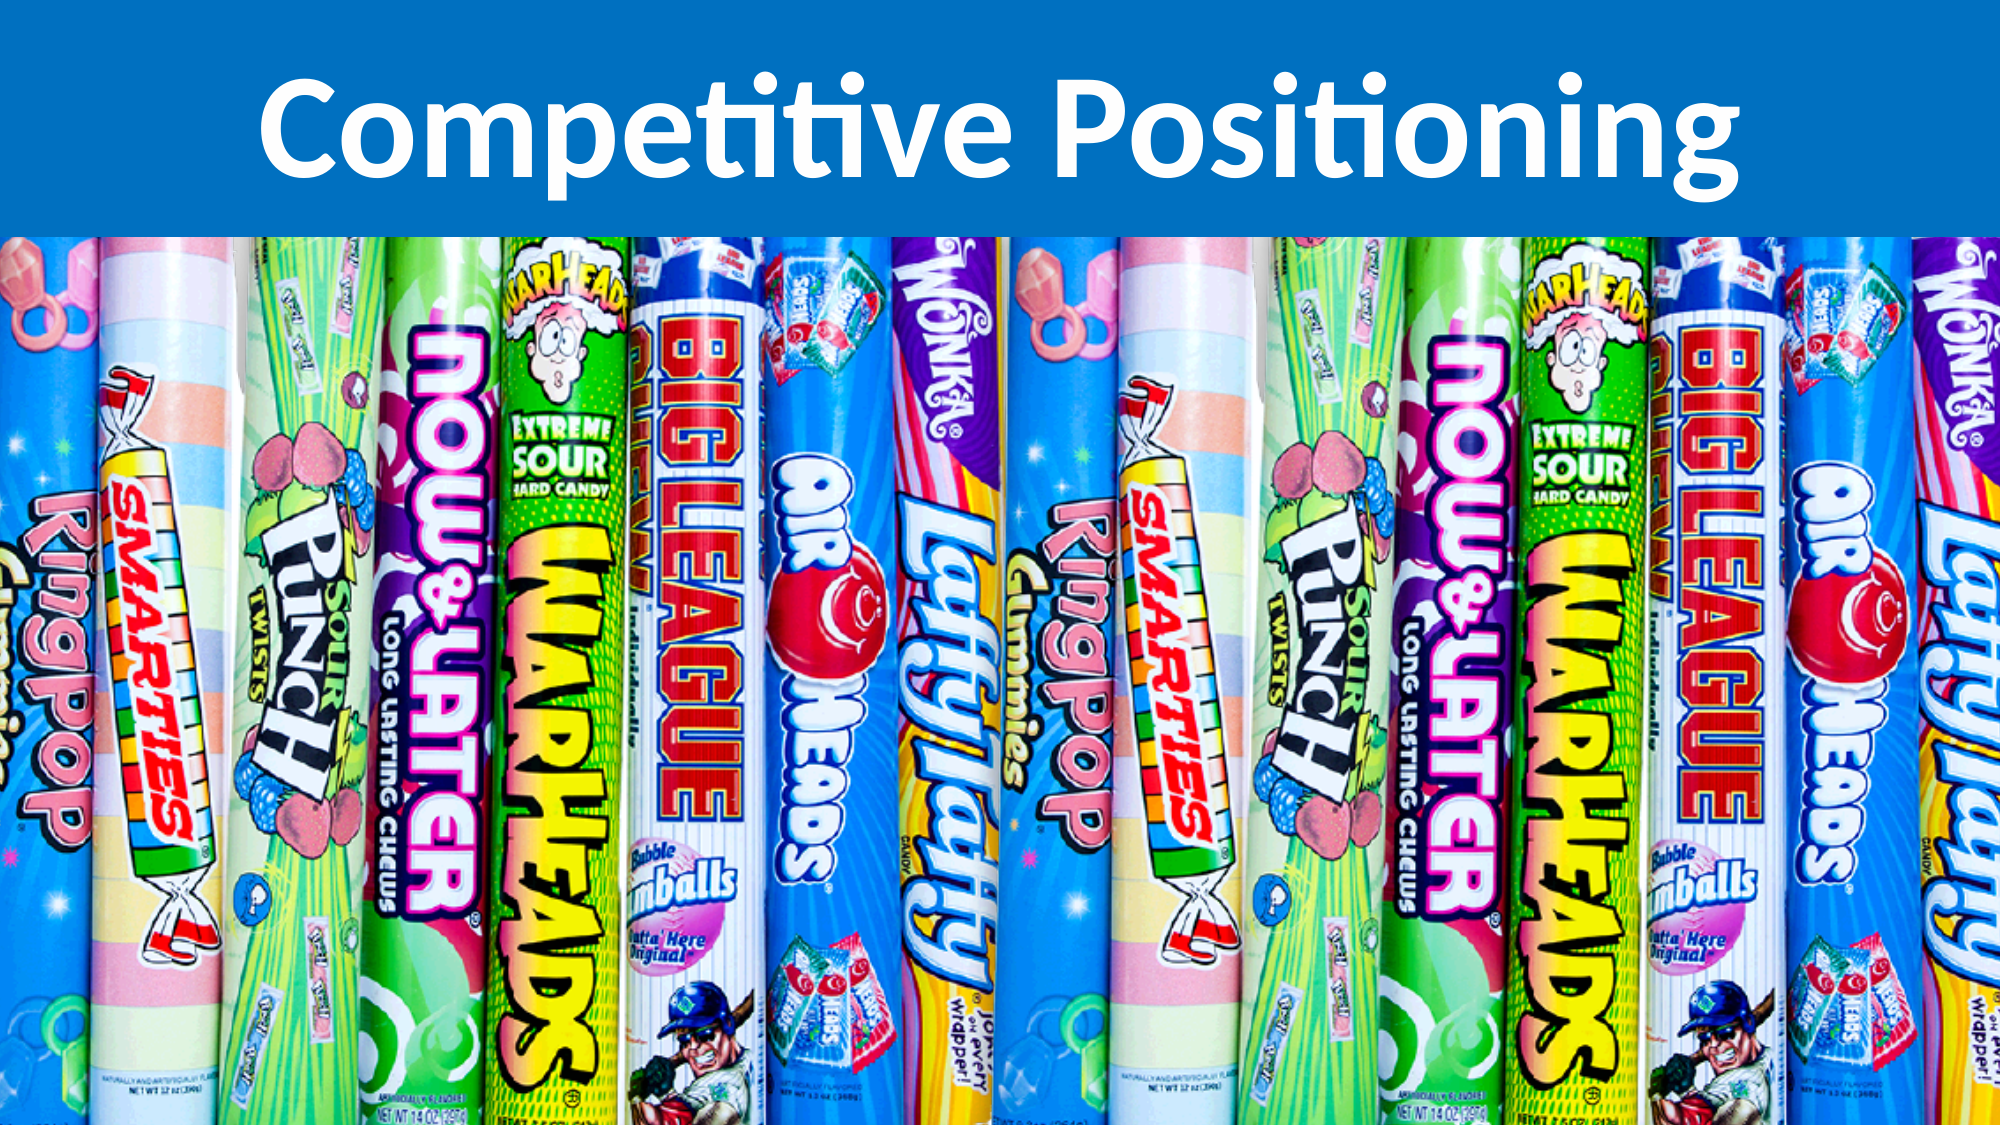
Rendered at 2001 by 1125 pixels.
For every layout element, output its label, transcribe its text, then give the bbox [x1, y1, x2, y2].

text_box Competitive Positioning [0, 0, 2000, 125]
picture [0, 111, 2000, 1125]
